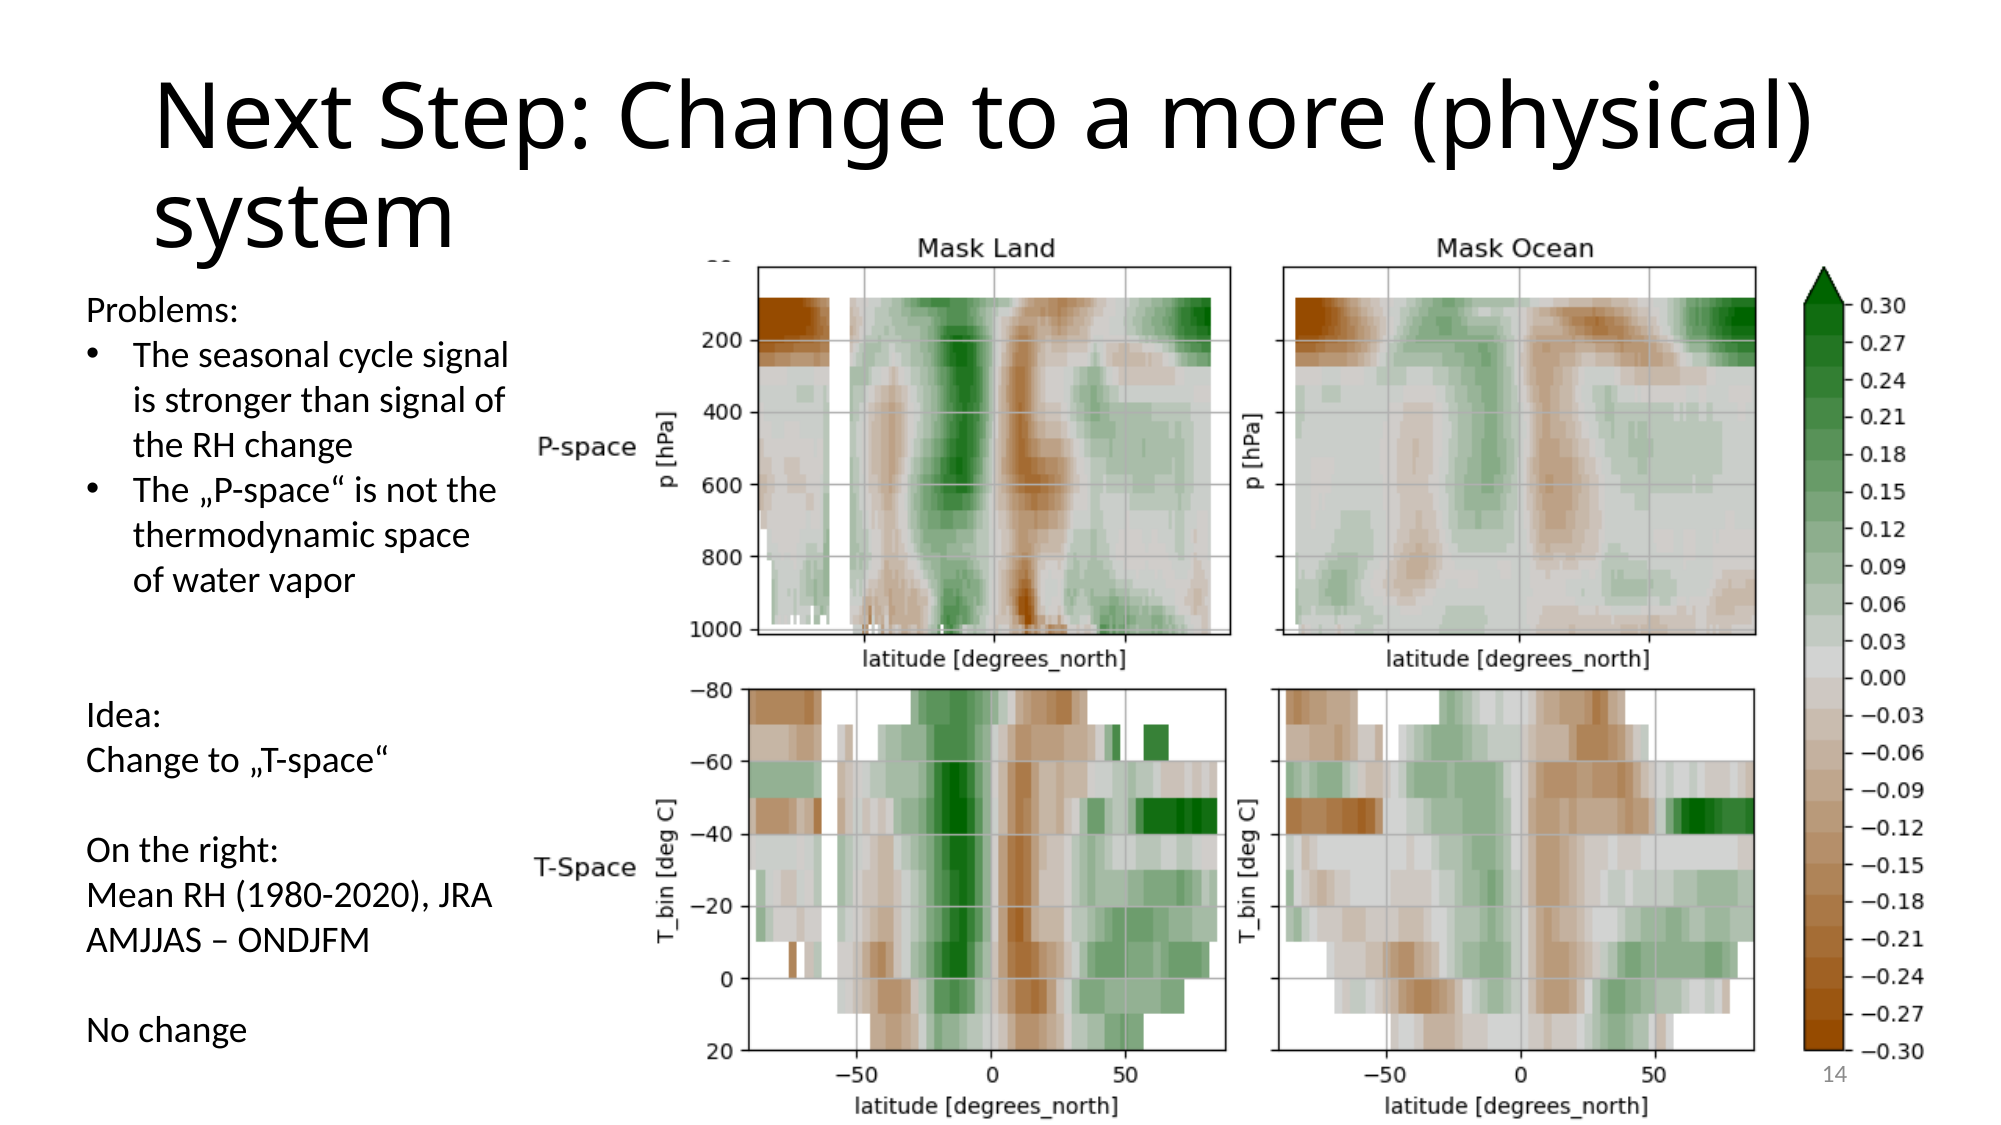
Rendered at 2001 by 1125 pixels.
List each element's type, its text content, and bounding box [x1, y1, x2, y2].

picture [527, 229, 1935, 1125]
title Next Step: Change to a more (physical) system [137, 59, 2000, 278]
text_box Problems: The seasonal cycle signal is stronger than signal of the RH change The „P-space“ is not the thermodynamic space of water vapor Idea: Change to „T-space“ On the right: Mean RH (1980-2020), JRA AMJJAS – ONDJFM No change [71, 277, 521, 1057]
